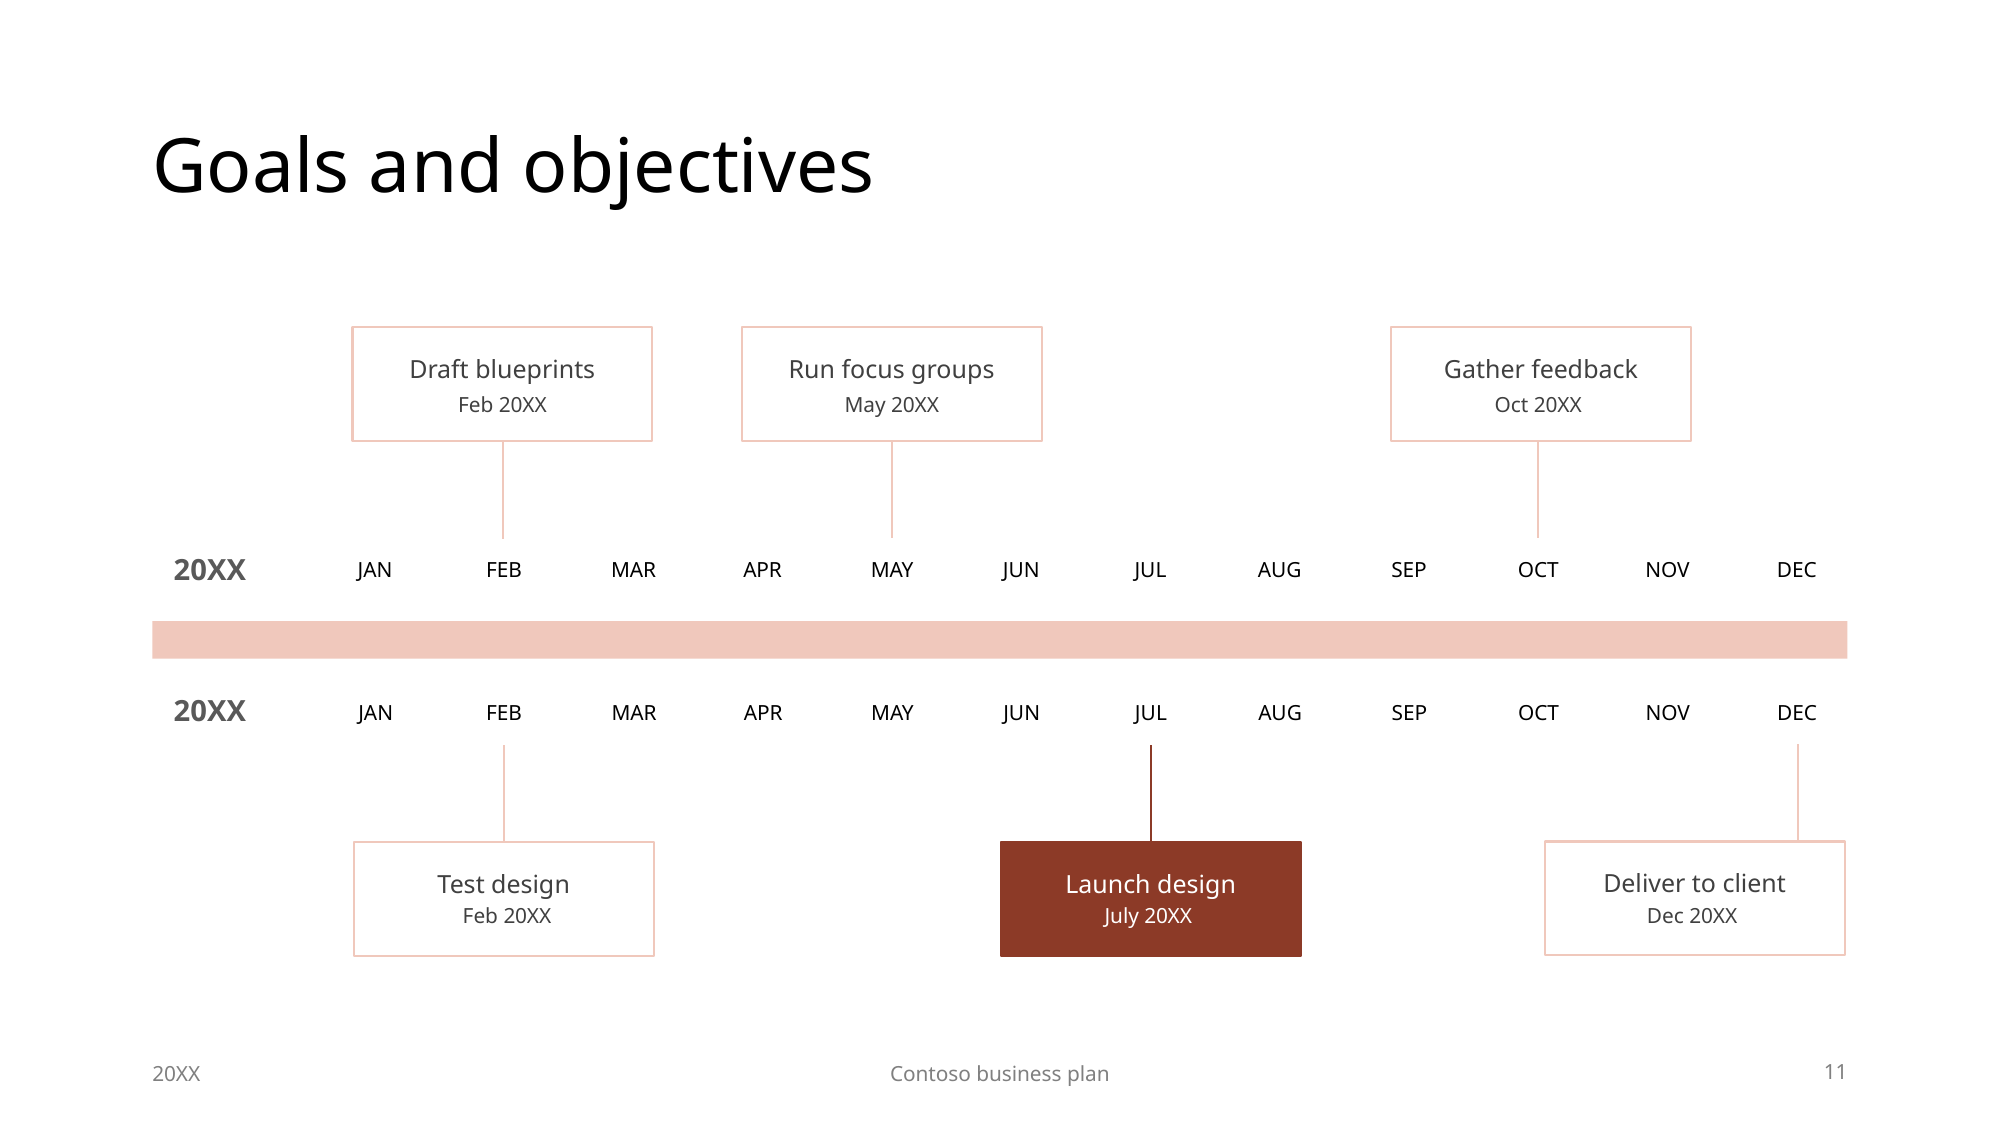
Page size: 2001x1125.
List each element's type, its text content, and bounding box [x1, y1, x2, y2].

list JUL [1098, 694, 1204, 728]
list JAN [323, 694, 429, 728]
list NOV [1615, 694, 1721, 728]
text_box Gather feedback [1390, 326, 1691, 441]
list AUG [1227, 551, 1333, 586]
list MAR [580, 551, 686, 586]
slide_number 11 [1412, 1042, 1863, 1103]
list NOV [1615, 551, 1720, 586]
text_box Feb 20XX [363, 394, 642, 432]
list OCT [1485, 551, 1591, 586]
text_box Feb 20XX [368, 906, 646, 943]
text_box Test design [353, 841, 654, 956]
list APR [710, 694, 816, 728]
list OCT [1486, 694, 1592, 728]
list DEC [1744, 694, 1850, 728]
list SEP [1356, 694, 1462, 728]
list DEC [1744, 551, 1850, 586]
list FEB [451, 551, 557, 586]
list 20XX [150, 533, 270, 609]
list JAN [322, 551, 428, 586]
list AUG [1227, 694, 1333, 728]
list MAY [840, 694, 945, 728]
slide_number 20XX [137, 1042, 588, 1103]
text_box Run focus groups [741, 327, 1042, 442]
list APR [710, 551, 816, 586]
list 20XX [150, 675, 270, 750]
list FEB [451, 694, 557, 728]
text_box [151, 620, 1848, 660]
title Goals and objectives [137, 115, 1863, 221]
text_box July 20XX [1009, 906, 1287, 943]
list JUL [1098, 551, 1203, 586]
list JUN [969, 694, 1075, 728]
text_box Dec 20XX [1553, 905, 1831, 943]
list SEP [1356, 551, 1462, 586]
text_box May 20XX [753, 394, 1031, 432]
list Draft blueprints [351, 326, 653, 442]
text_box Deliver to client [1544, 841, 1845, 956]
list JUN [968, 551, 1074, 586]
text_box Oct 20XX [1399, 394, 1677, 432]
footer Contoso business plan [662, 1042, 1338, 1103]
list MAR [581, 694, 687, 728]
text_box Launch design [1000, 841, 1301, 956]
list MAY [839, 551, 945, 586]
